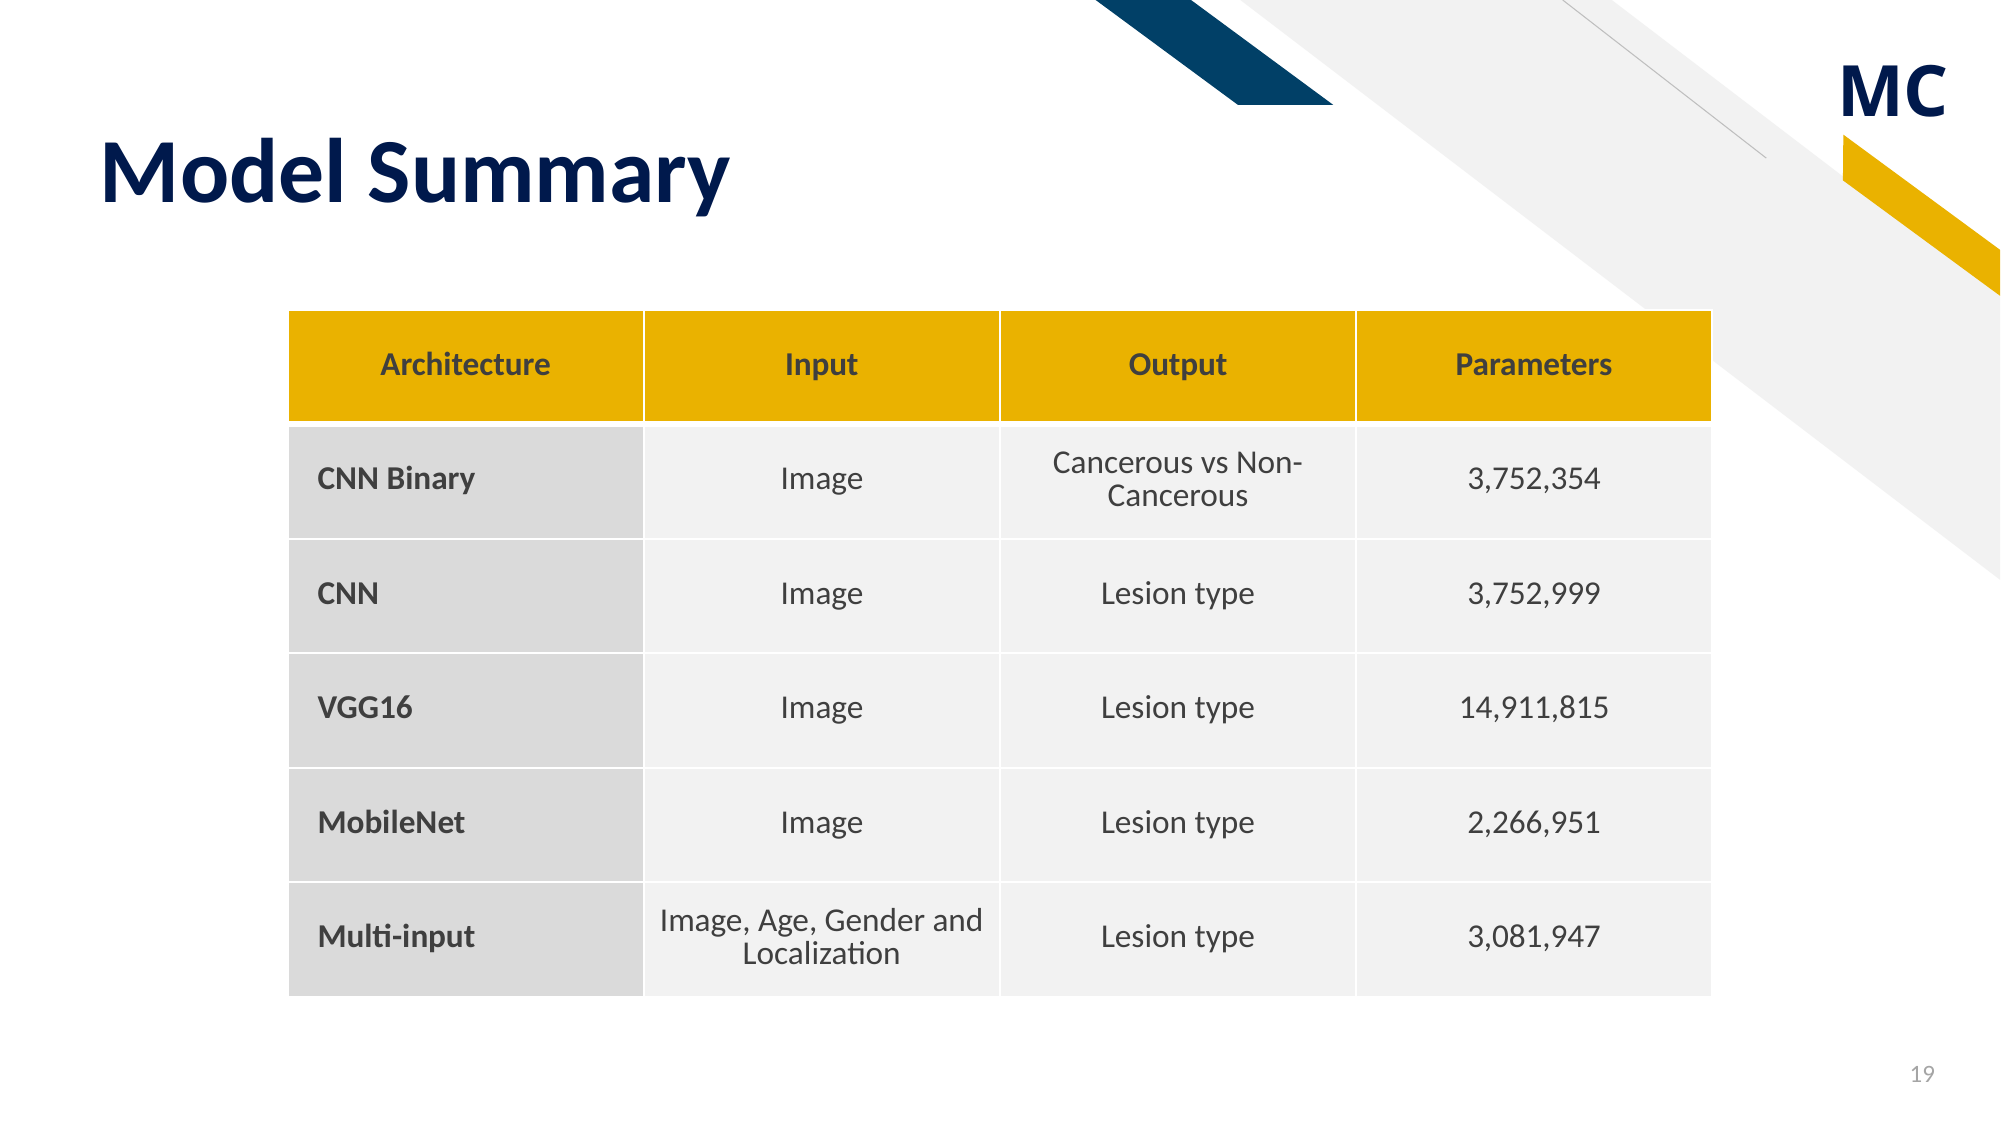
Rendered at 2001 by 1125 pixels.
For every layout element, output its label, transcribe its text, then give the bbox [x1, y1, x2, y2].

table_cell MobileNet [289, 769, 643, 881]
table_cell Image [645, 654, 999, 767]
table_cell 3,752,999 [1357, 540, 1711, 652]
table_cell CNN [289, 540, 643, 652]
table_cell Lesion type [1001, 540, 1355, 652]
table_header Output [1001, 311, 1355, 421]
table_cell Image [645, 769, 999, 881]
table_header Parameters [1357, 311, 1711, 421]
table_cell Cancerous vs Non-Cancerous [1001, 427, 1355, 538]
table_cell VGG16 [289, 654, 643, 767]
table_header Architecture [289, 311, 643, 421]
table_cell Multi-input [289, 883, 643, 996]
table_cell Image [645, 540, 999, 652]
table_cell Image [645, 427, 999, 538]
table_cell Image, Age, Gender and Localization [645, 883, 999, 996]
table_cell Lesion type [1001, 883, 1355, 996]
table_cell 14,911,815 [1357, 654, 1711, 767]
slide_number 19 [1828, 1042, 1950, 1103]
title Model Summary [85, 34, 1453, 223]
table_cell Lesion type [1001, 654, 1355, 767]
table_cell Lesion type [1001, 769, 1355, 881]
table_cell 3,081,947 [1357, 883, 1711, 996]
table_header Input [645, 311, 999, 421]
table_cell CNN Binary [289, 427, 643, 538]
table_cell 3,752,354 [1357, 427, 1711, 538]
table_cell 2,266,951 [1357, 769, 1711, 881]
